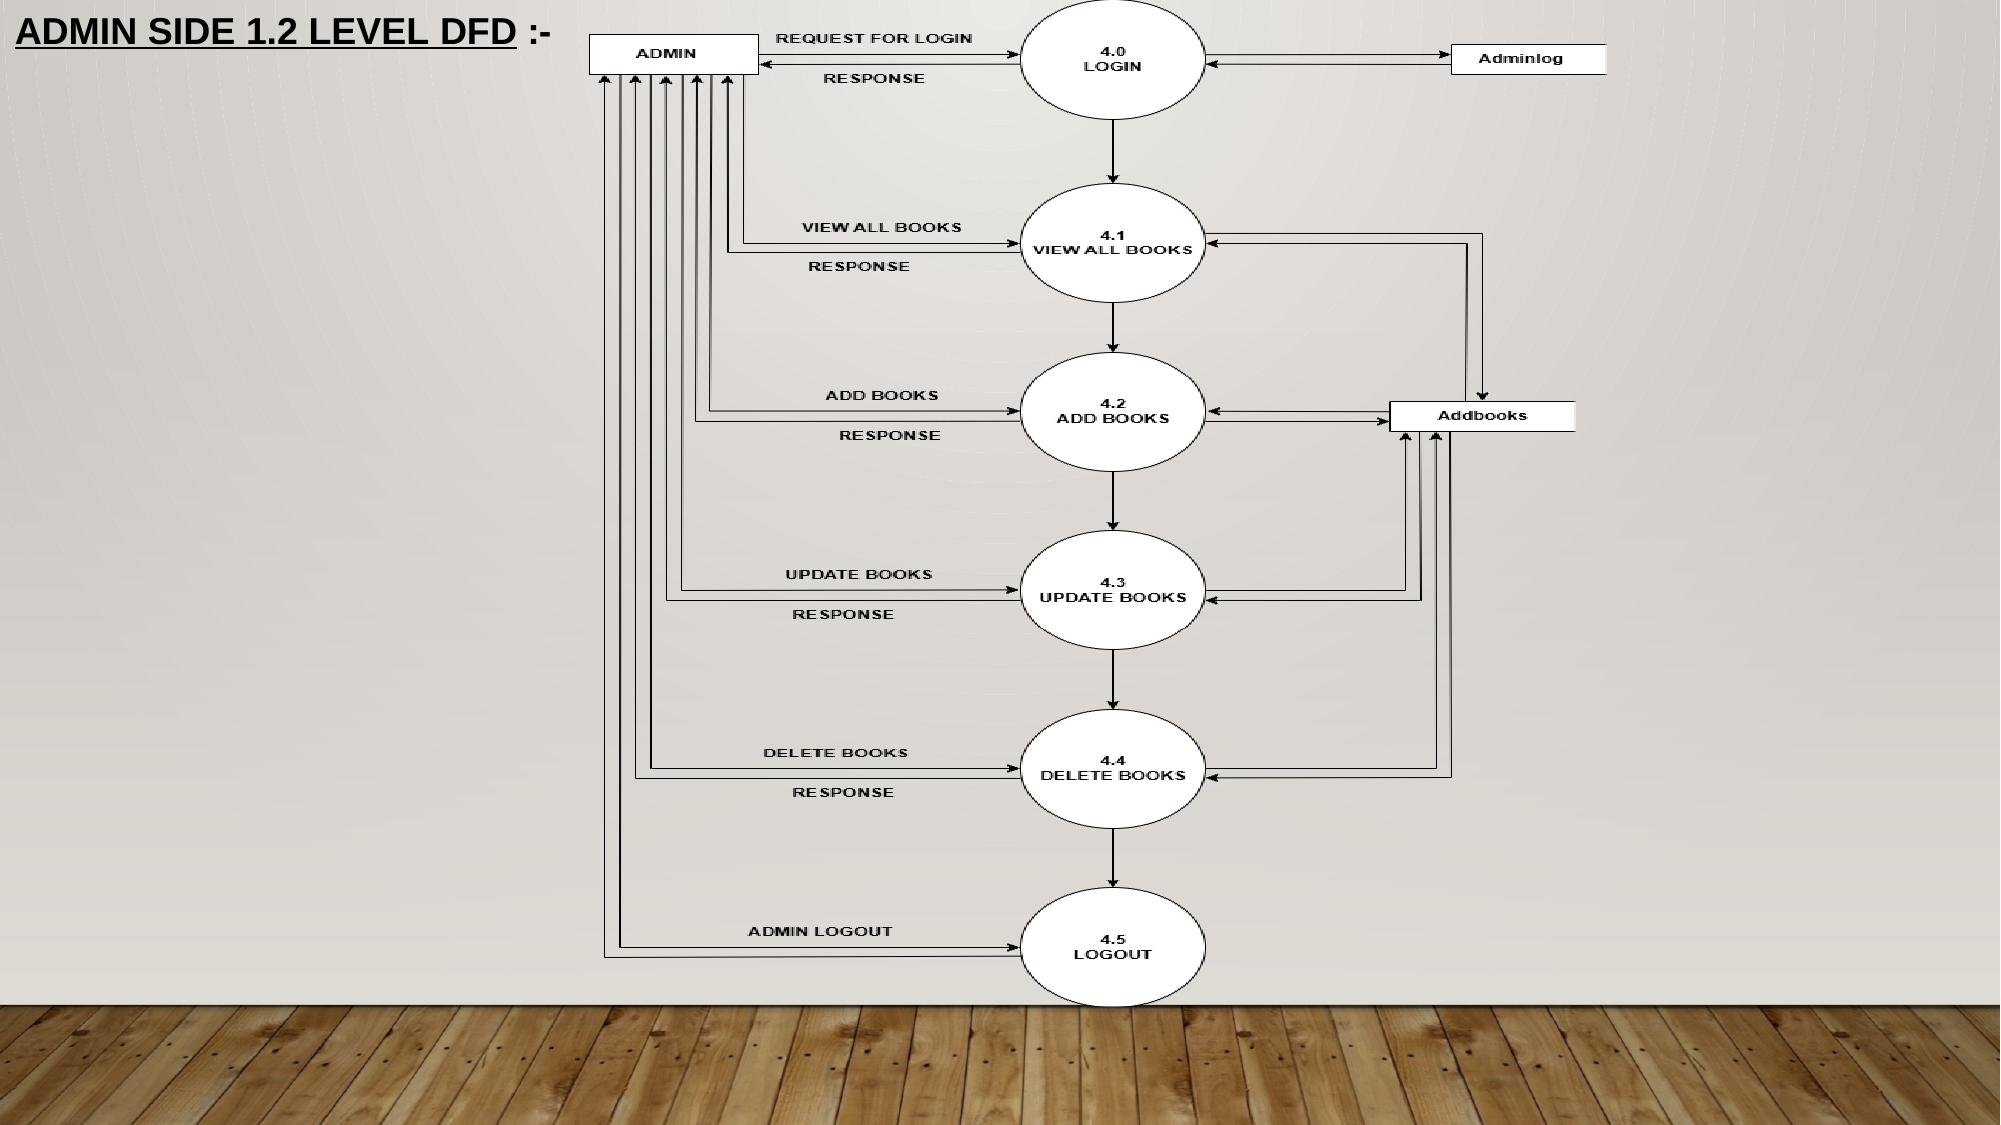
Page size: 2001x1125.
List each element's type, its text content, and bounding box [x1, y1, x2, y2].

text_box ADMIN SIDE 1.2 LEVEL DFD :- [0, 0, 589, 60]
picture [0, 0, 2000, 1125]
